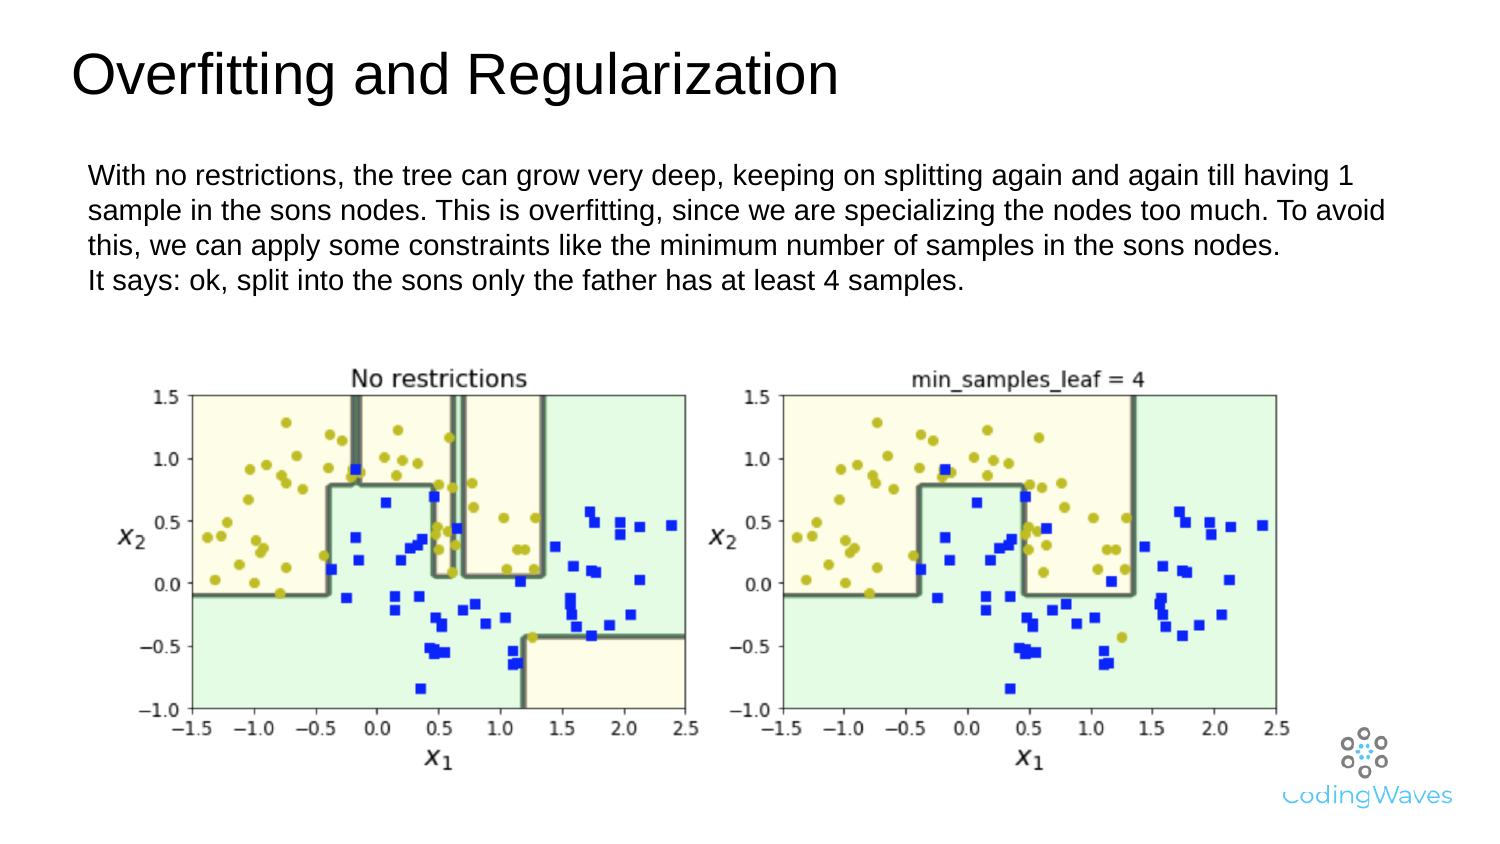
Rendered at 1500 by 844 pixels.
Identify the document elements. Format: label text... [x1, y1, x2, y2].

text_box With no restrictions, the tree can grow very deep, keeping on splitting again and again till having 1 sample in the sons nodes. This is overfitting, since we are specializing the nodes too much. To avoid this, we can apply some constraints like the minimum number of samples in the sons nodes. It says: ok, split into the sons only the father has at least 4 samples. [72, 141, 1426, 312]
title Overfitting and Regularization [56, 20, 1176, 115]
picture [81, 352, 1461, 814]
